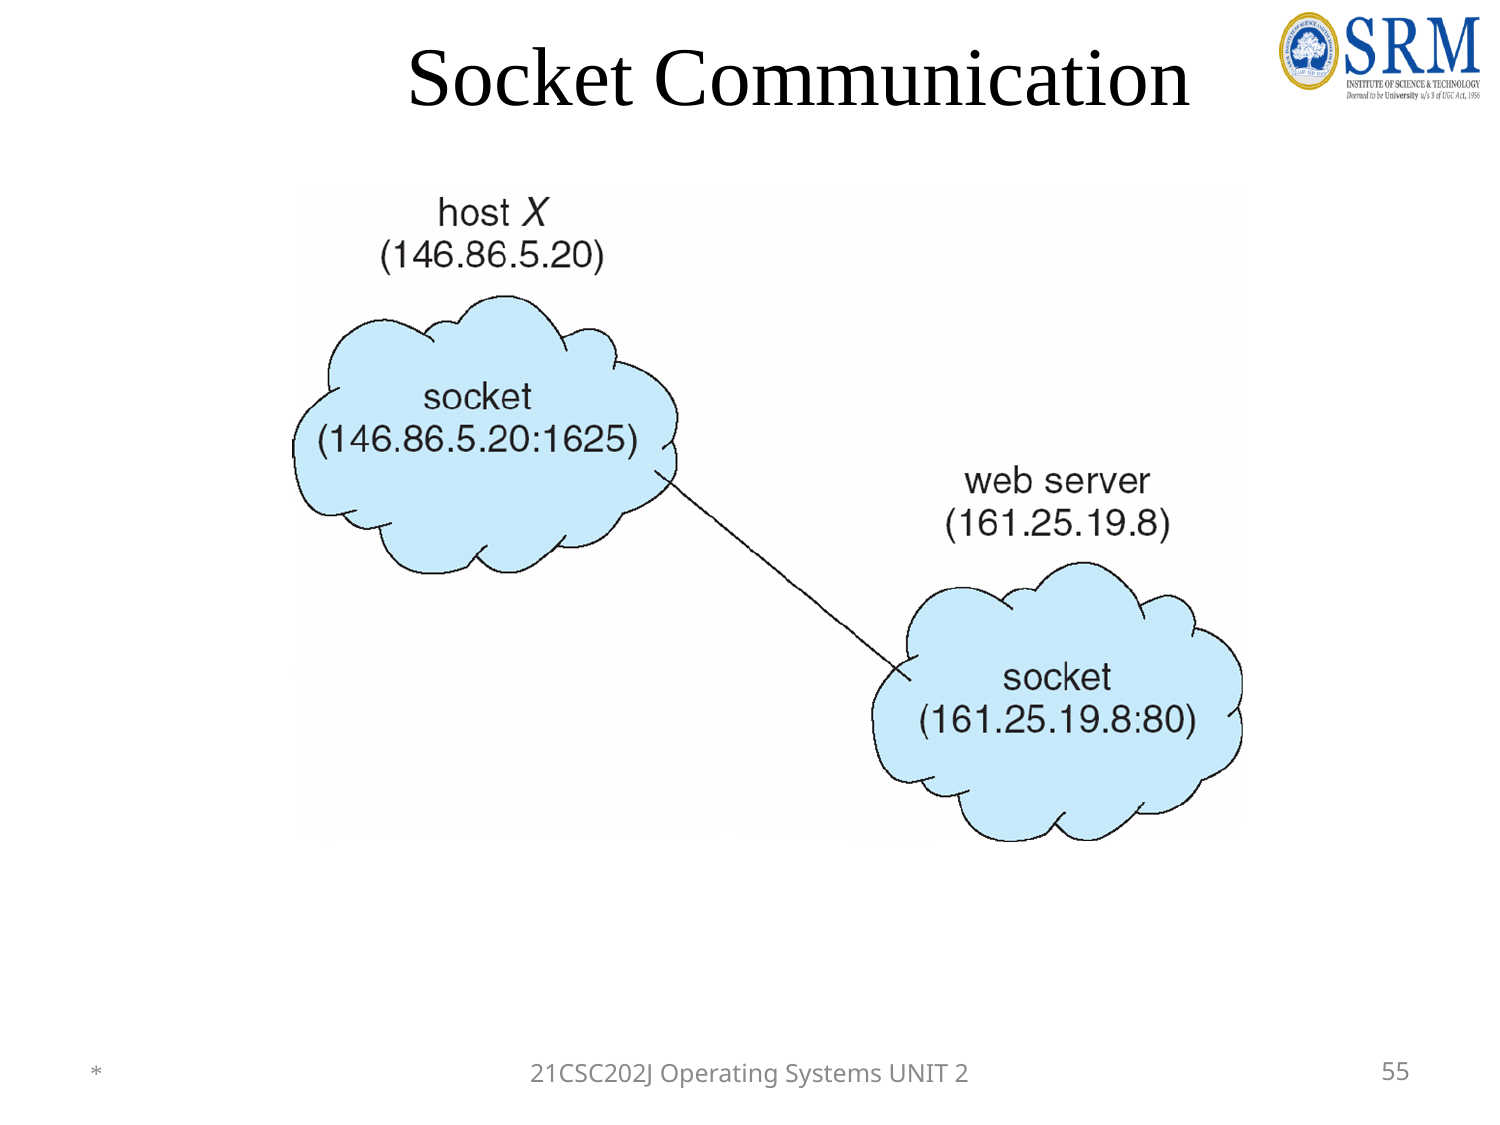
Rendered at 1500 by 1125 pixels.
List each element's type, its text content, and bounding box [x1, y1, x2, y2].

title Socket Communication [124, 24, 1475, 120]
picture [1279, 12, 1480, 100]
text_box * [75, 1042, 425, 1103]
picture [292, 191, 1244, 842]
text_box 21CSC202J Operating Systems UNIT 2 [512, 1042, 988, 1103]
text_box 55 [1074, 1042, 1425, 1103]
